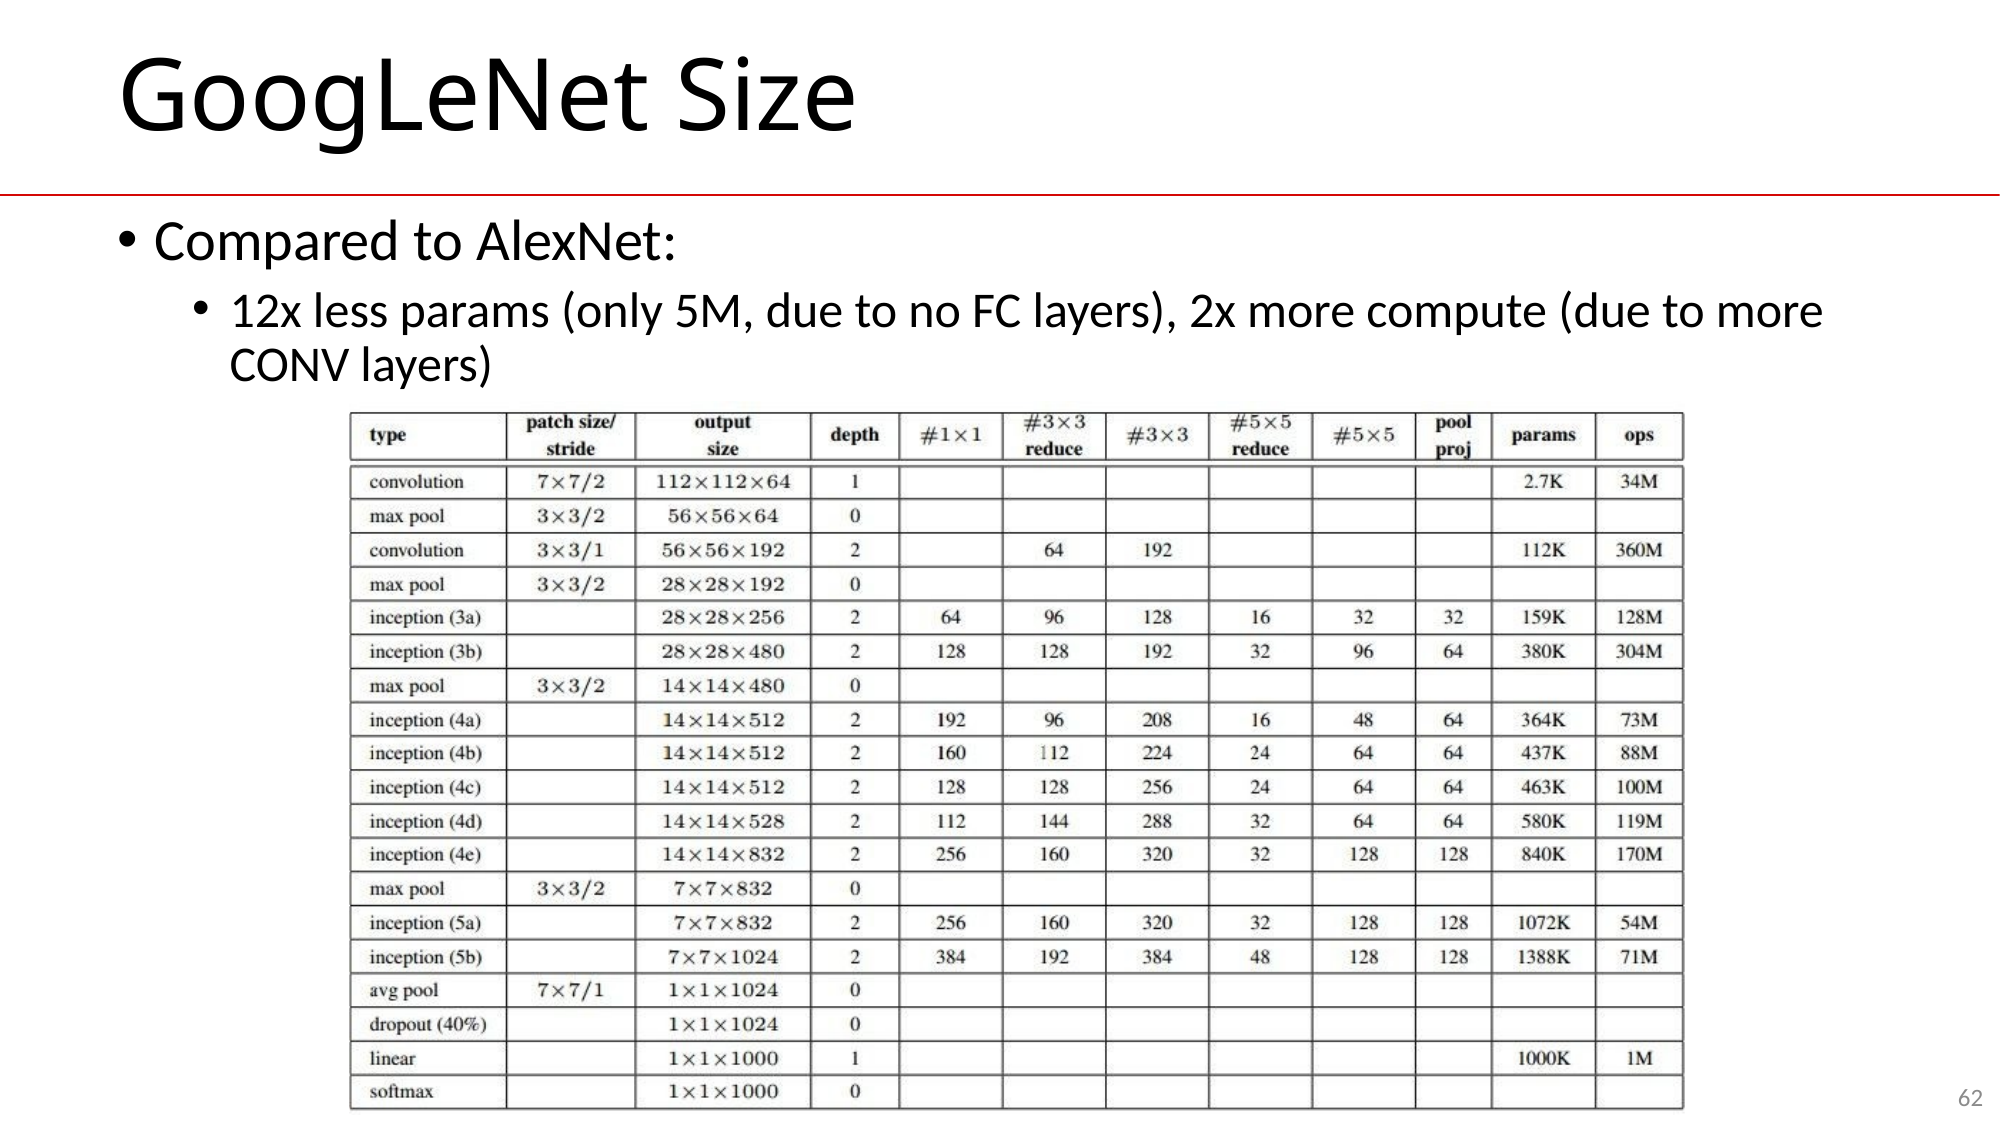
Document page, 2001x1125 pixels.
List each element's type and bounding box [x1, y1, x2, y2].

slide_number [1548, 1066, 1999, 1125]
title [102, 10, 1899, 186]
list [102, 203, 1899, 1056]
text_box [349, 401, 1692, 1115]
